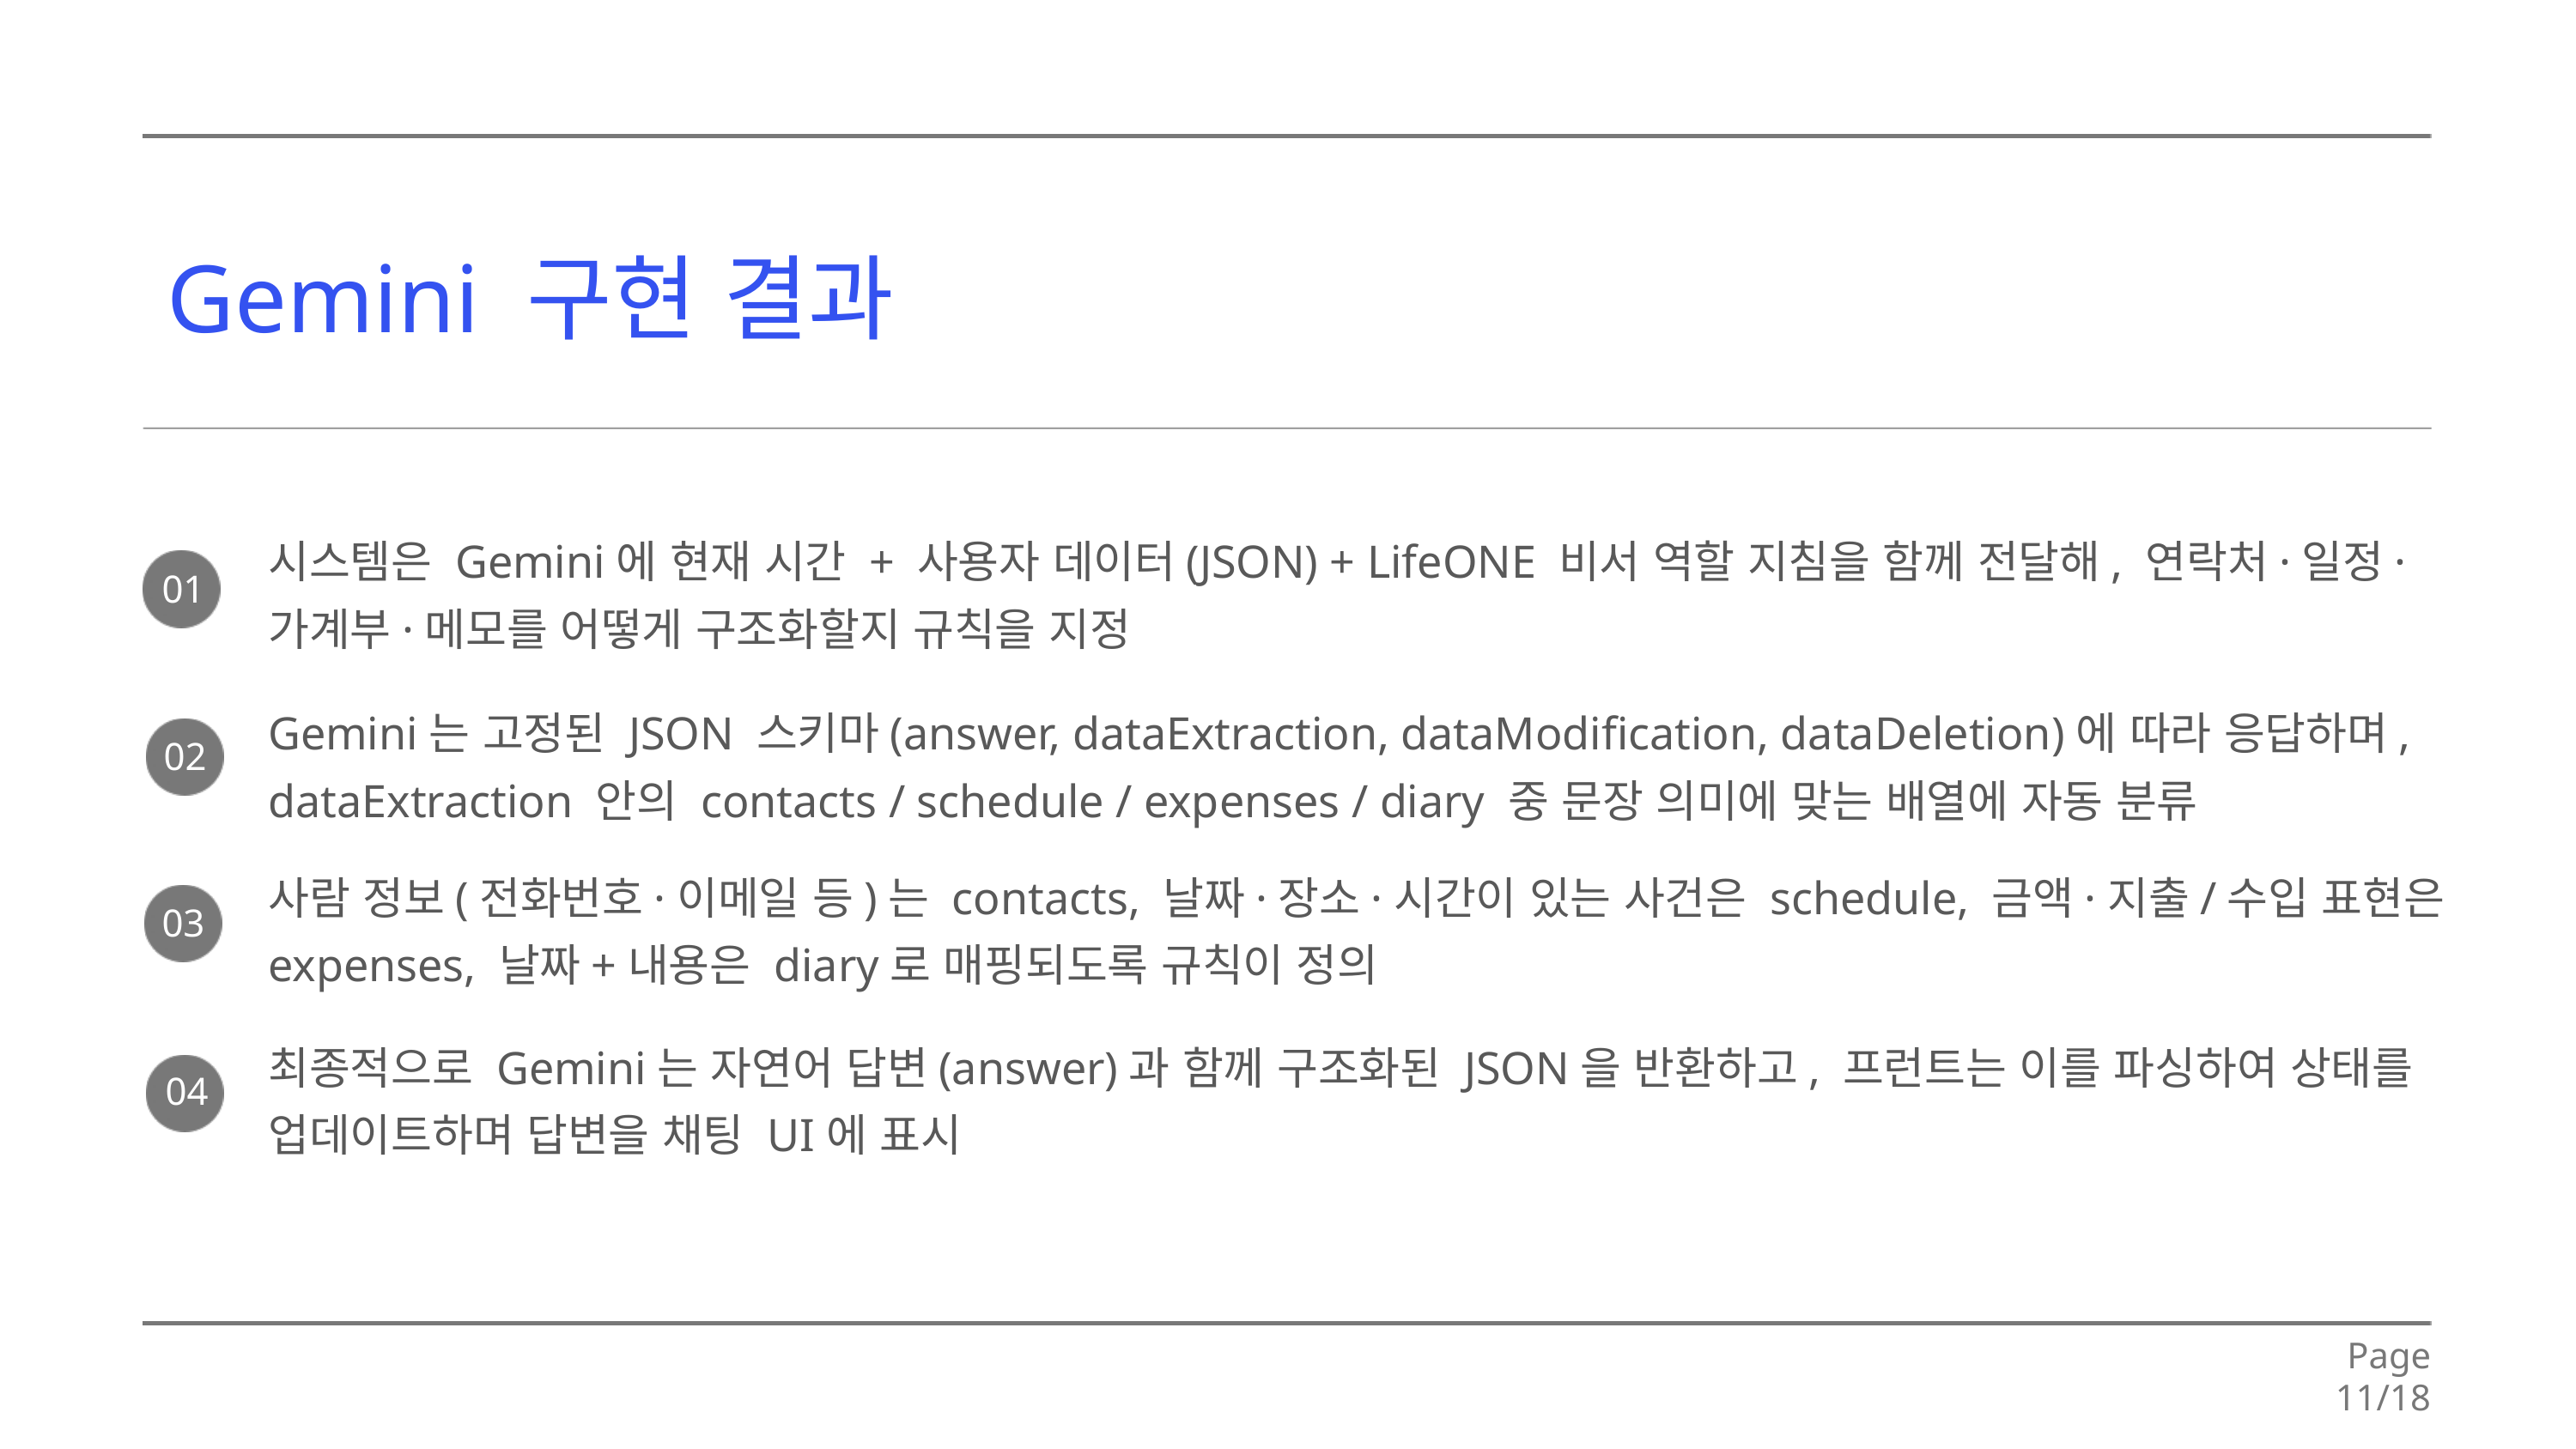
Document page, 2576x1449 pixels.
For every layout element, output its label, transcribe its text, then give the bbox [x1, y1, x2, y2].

text_box 최종적으로 Gemini는 자연어 답변(answer)과 함께 구조화된 JSON을 반환하고, 프런트는 이를 파싱하여 상태를 업데이트하며 답변을 채팅 UI에 표시 [268, 1028, 2490, 1159]
picture [143, 550, 221, 628]
picture [146, 718, 224, 797]
text_box 시스템은 Gemini에 현재 시간 + 사용자 데이터(JSON) + LifeONE 비서 역할 지침을 함께 전달해, 연락처·일정·가계부·메모를 어떻게 구조화할지 규칙을 지정 [268, 522, 2490, 653]
picture [146, 1054, 224, 1132]
picture [143, 1321, 2432, 1325]
text_box Gemini는 고정된 JSON 스키마(answer, dataExtraction, dataModification, dataDeletion)에 따라 응답하며, dataExtraction 안의 contacts / schedule / expenses / diary 중 문장 의미에 맞는 배열에 자동 분류 [268, 694, 2490, 825]
text_box 사람 정보(전화번호·이메일 등)는 contacts, 날짜·장소·시간이 있는 사건은 schedule, 금액·지출/수입 표현은 expenses, 날짜+내용은 diary로 매핑되도록 규칙이 정의 [268, 858, 2490, 989]
text_box Page 11/18 [2245, 1351, 2432, 1403]
picture [144, 885, 222, 963]
picture [143, 133, 2432, 138]
picture [143, 427, 2432, 430]
text_box Gemini 구현 결과 [143, 228, 1722, 360]
